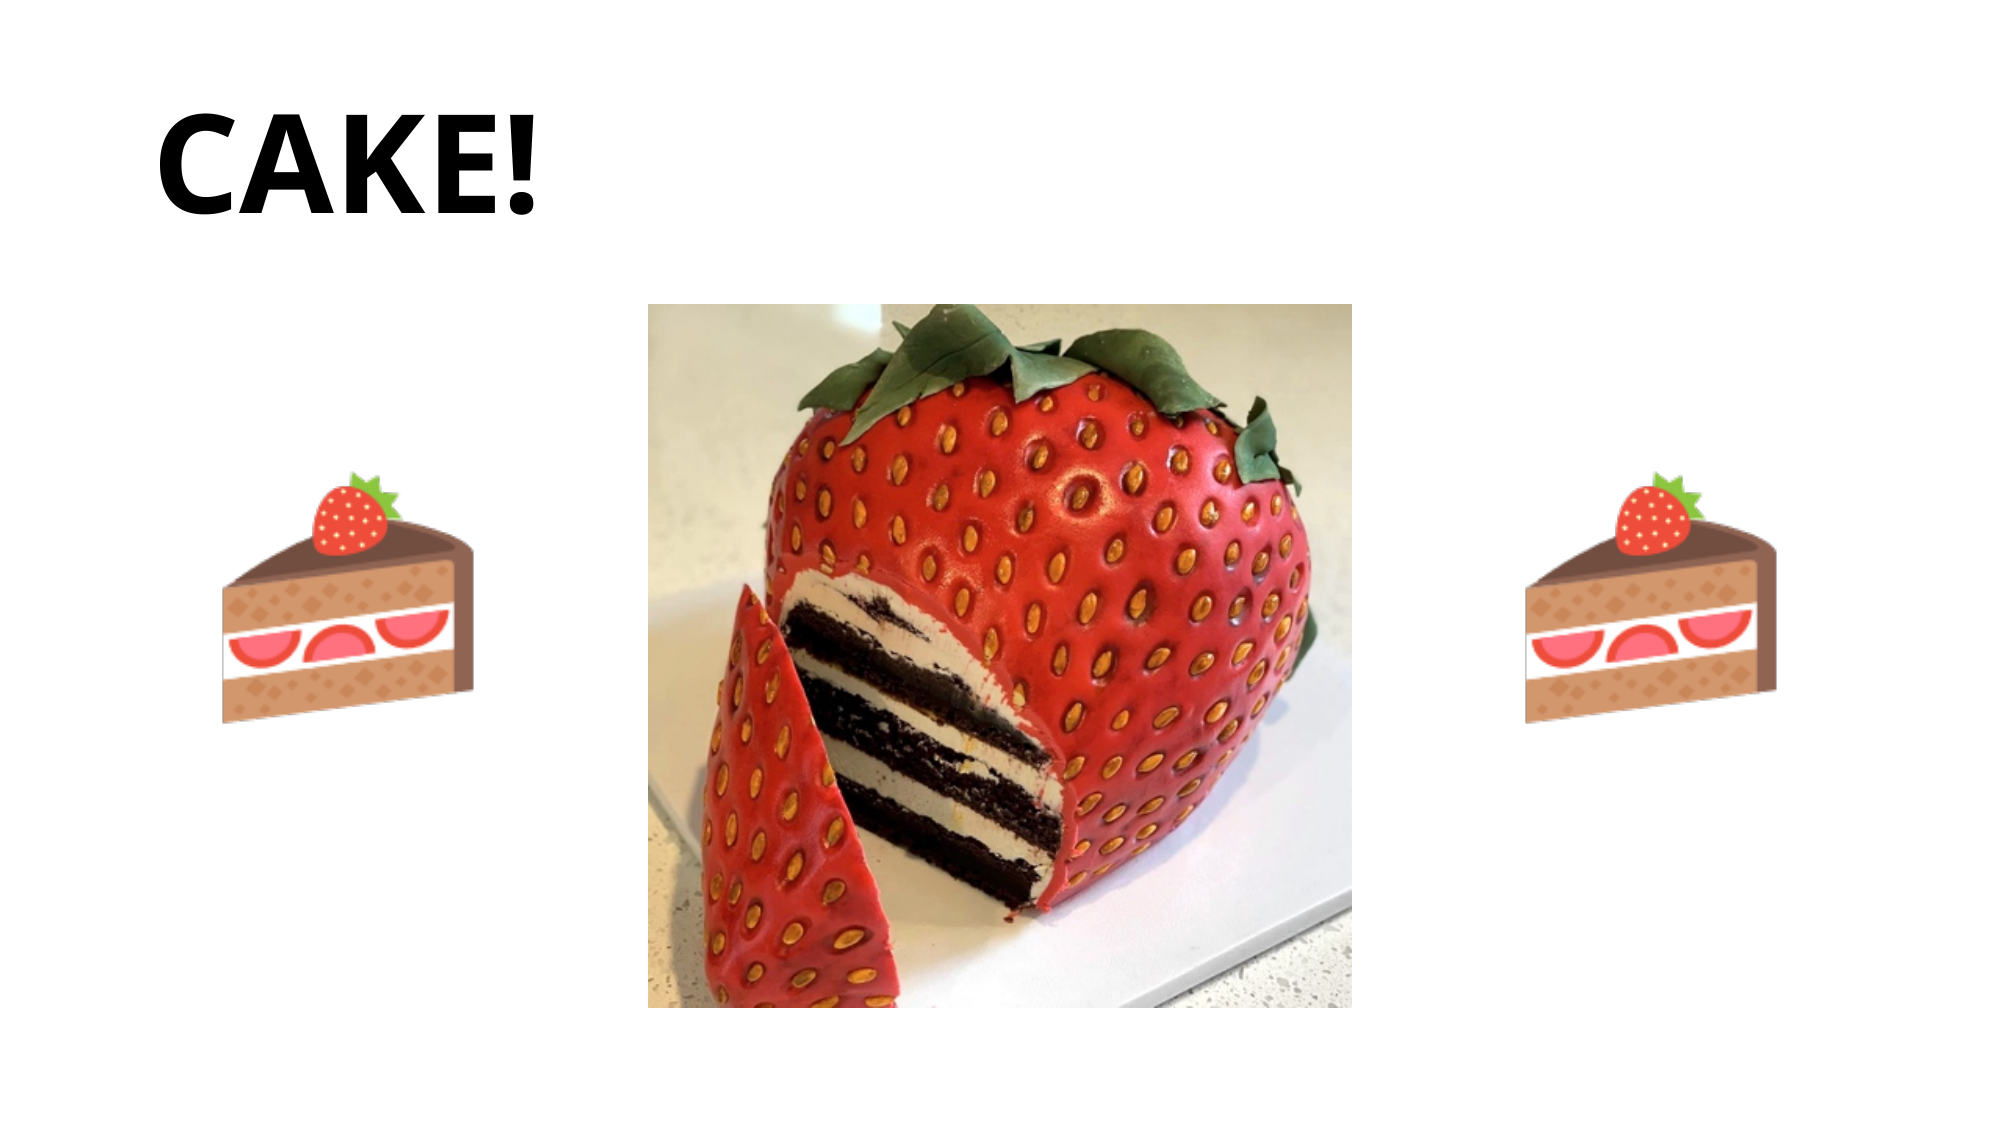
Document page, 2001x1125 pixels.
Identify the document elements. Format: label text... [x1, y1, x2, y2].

picture [215, 464, 482, 732]
picture [1518, 464, 1785, 732]
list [648, 304, 1352, 1008]
title CAKE! [137, 59, 1863, 278]
